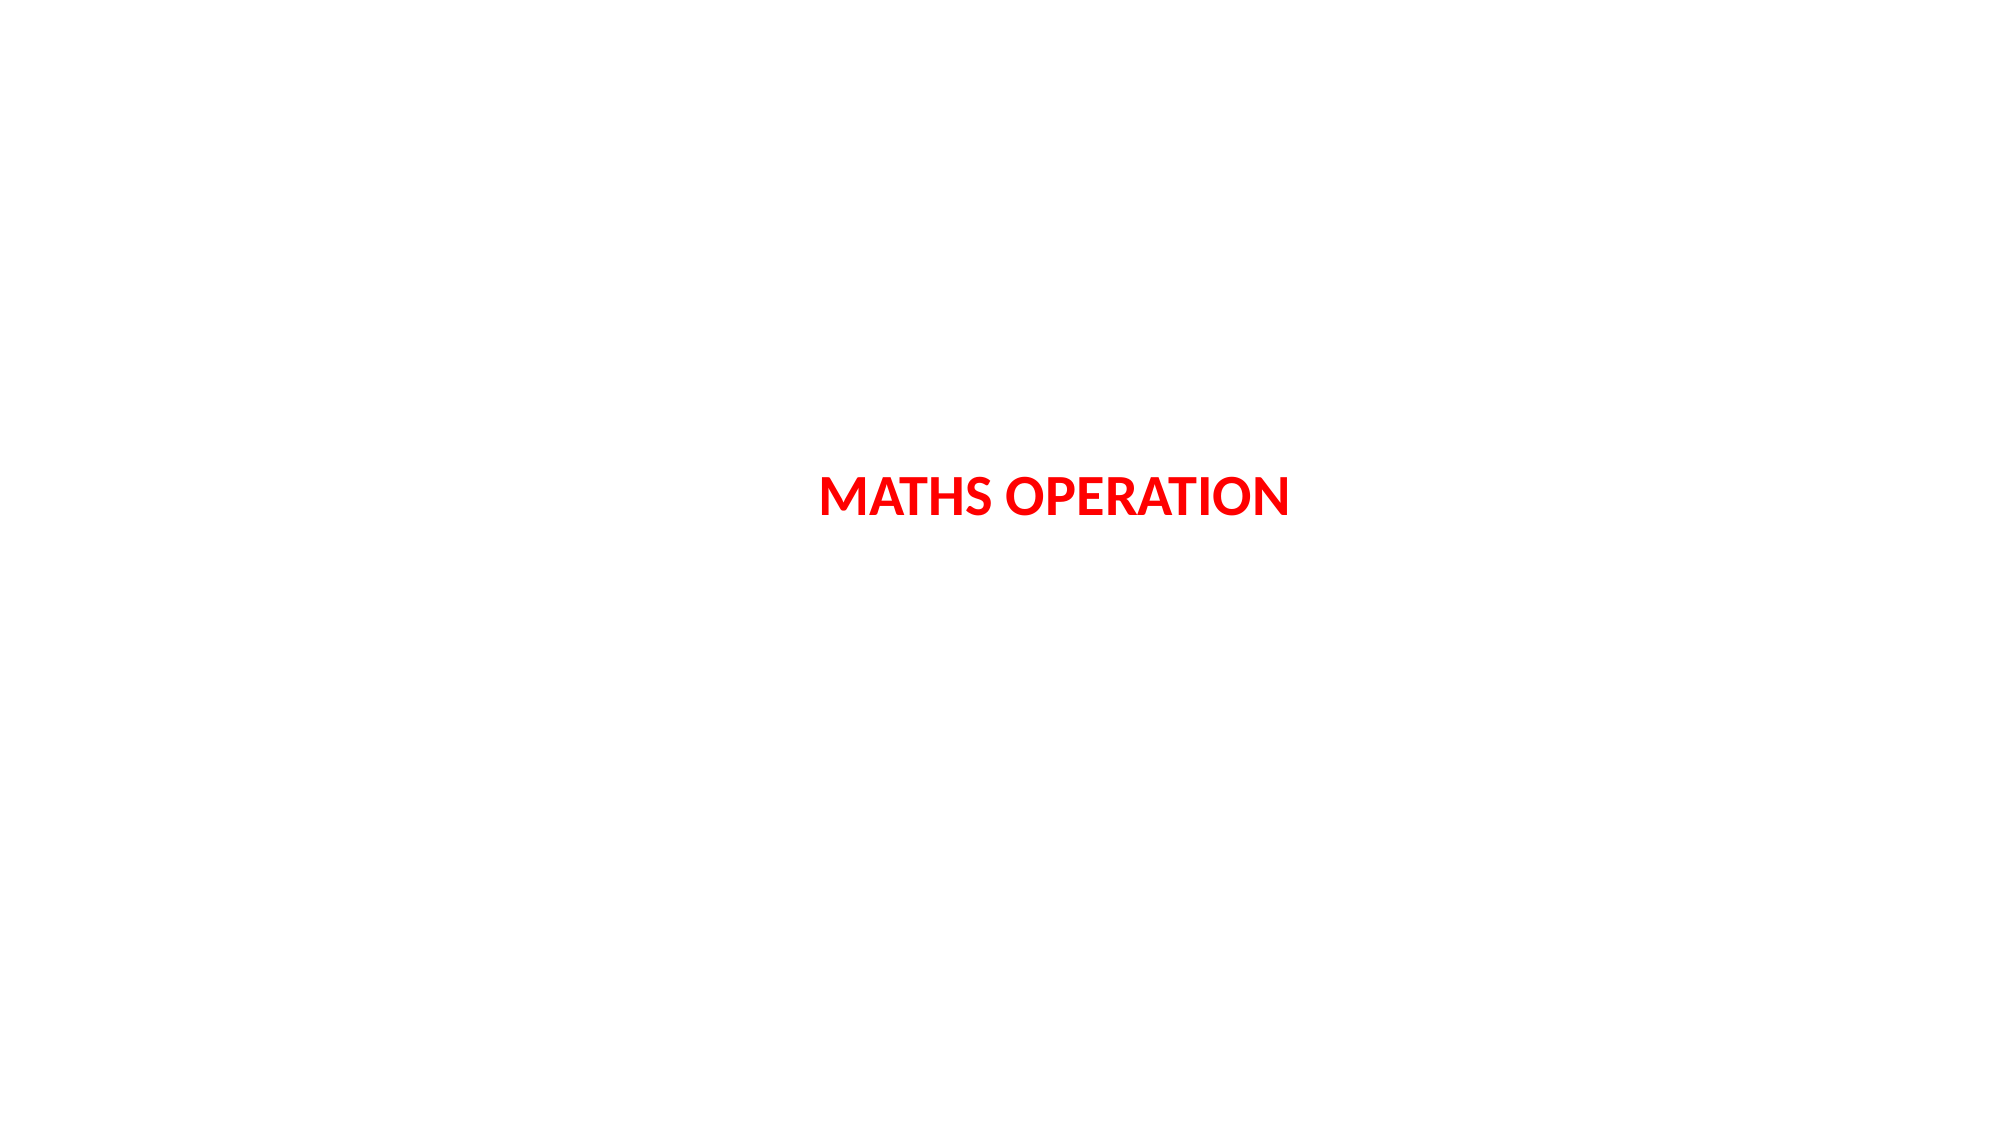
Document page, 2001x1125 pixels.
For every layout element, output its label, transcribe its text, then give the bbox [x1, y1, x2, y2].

text_box MATHS OPERATION [803, 450, 1306, 535]
